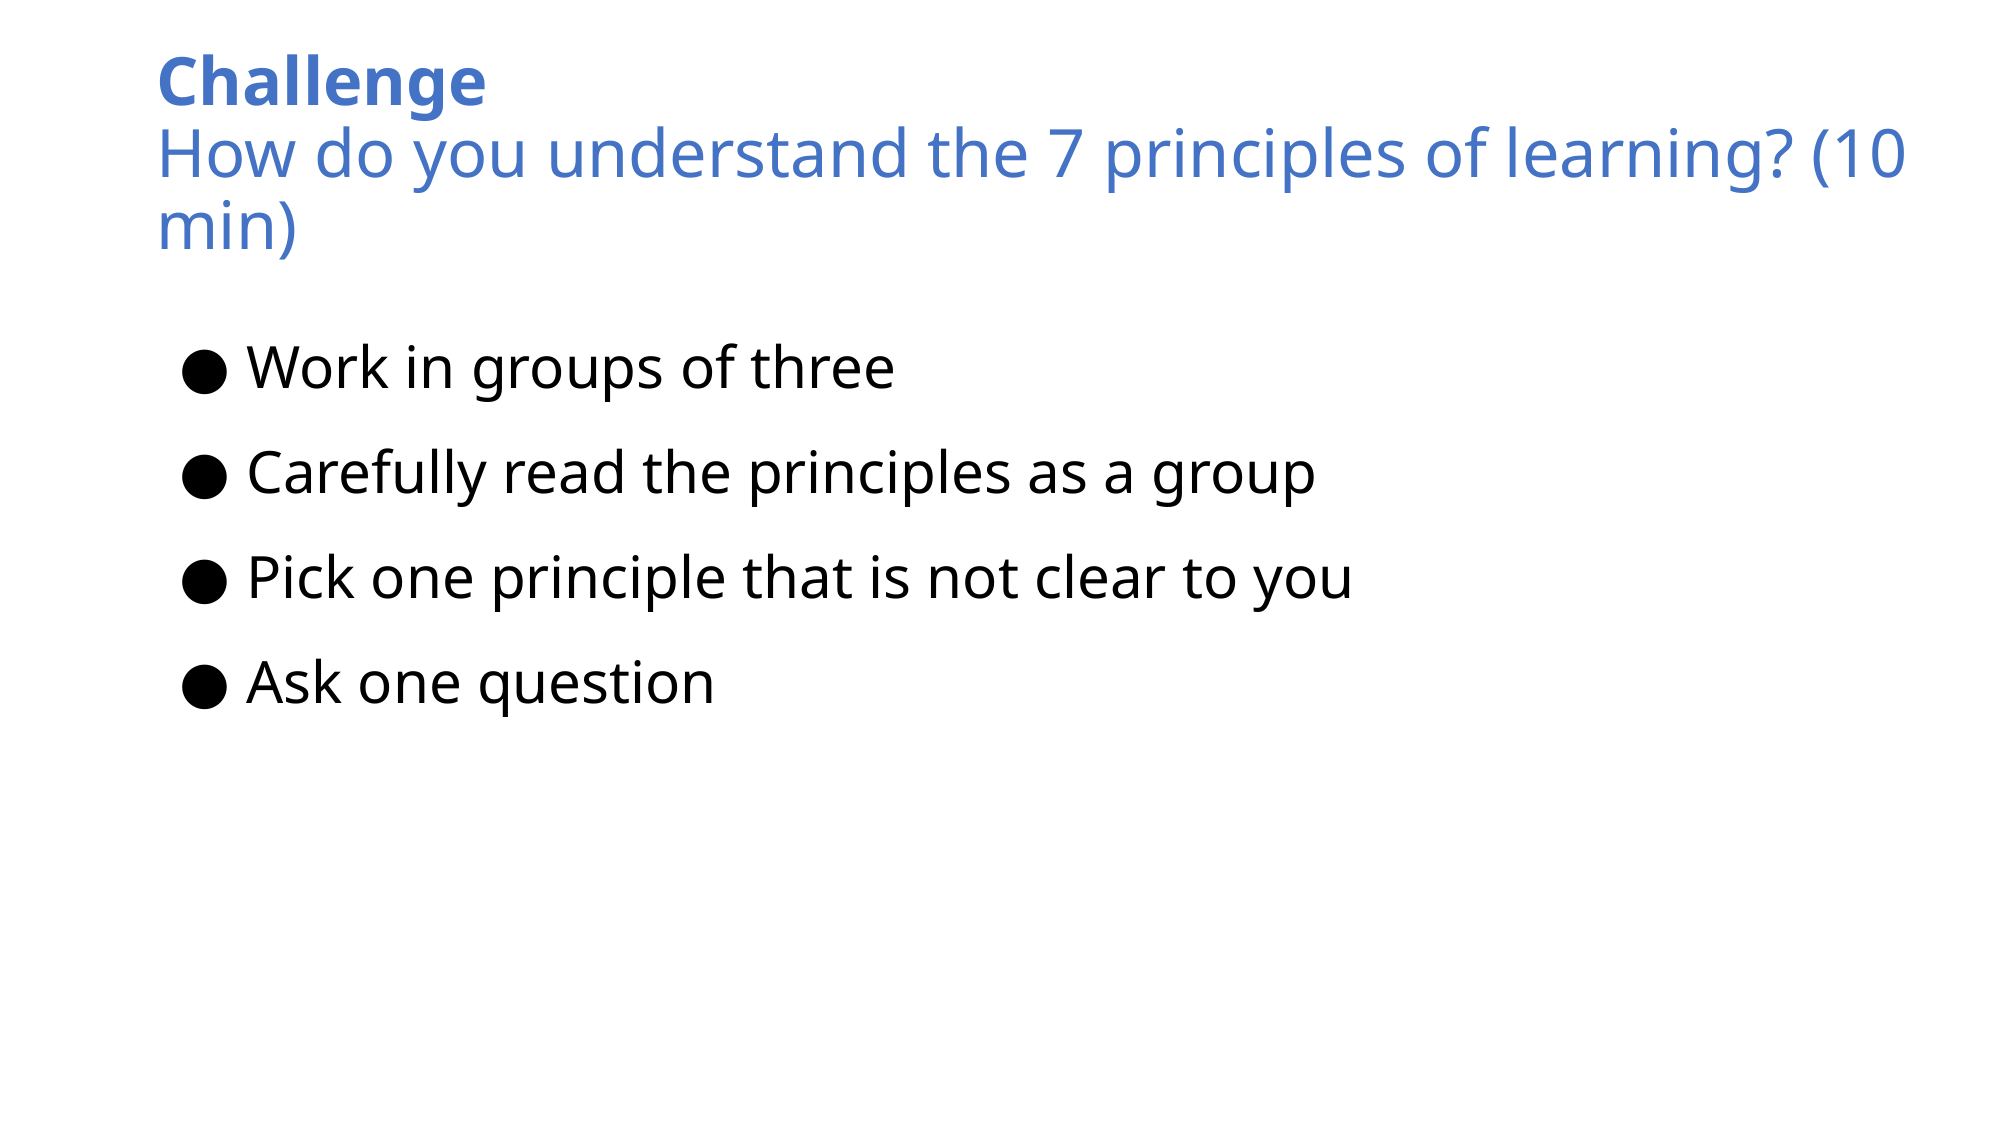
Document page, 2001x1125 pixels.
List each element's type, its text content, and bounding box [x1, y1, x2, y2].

title Challenge How do you understand the 7 principles of learning? (10 min) [156, 47, 1940, 238]
text_box Work in groups of three Carefully read the principles as a group Pick one principle that is not clear to you Ask one question [156, 280, 1863, 1003]
